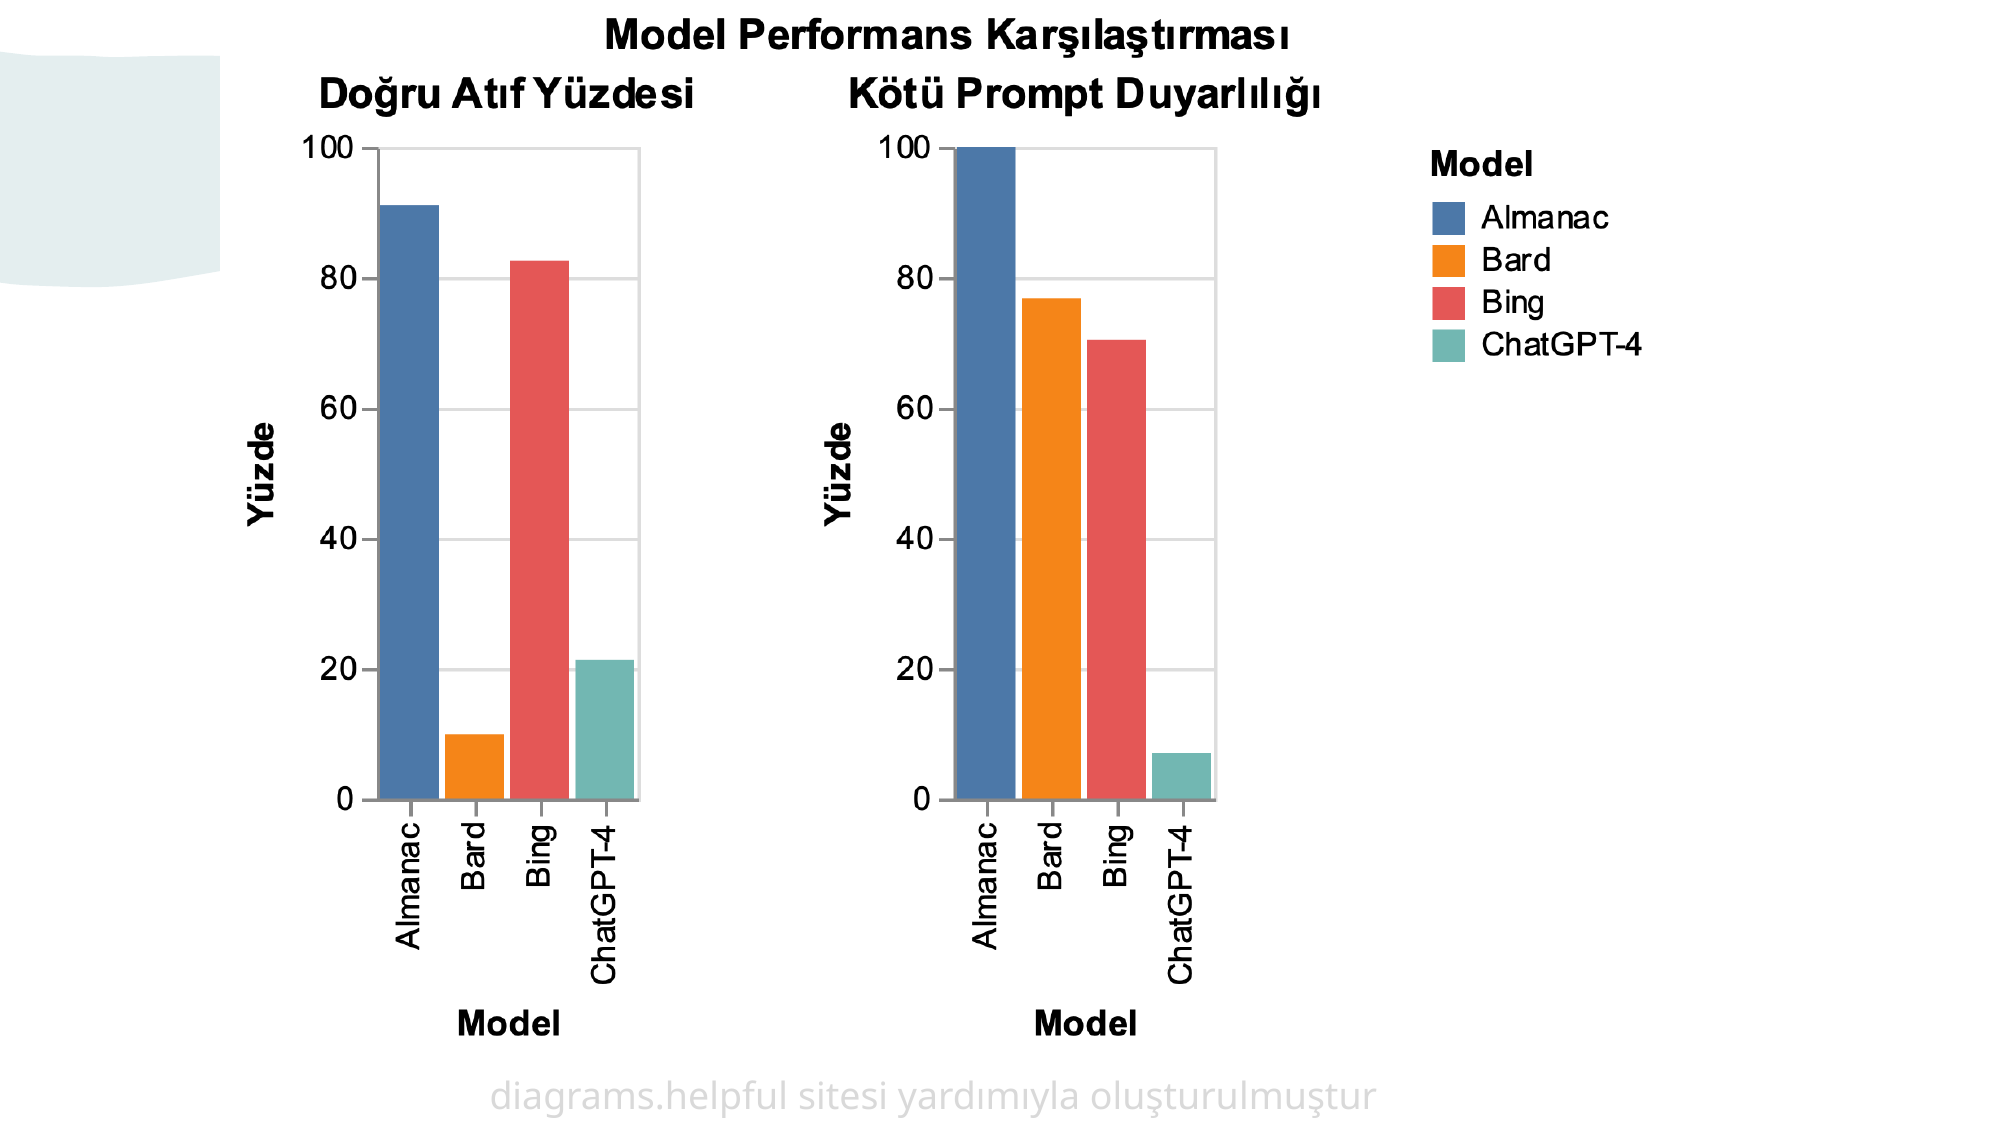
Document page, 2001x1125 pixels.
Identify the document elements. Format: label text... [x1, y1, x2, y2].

picture [220, 0, 1670, 1062]
text_box diagrams.helpful sitesi yardımıyla oluşturulmuştur [463, 1064, 1405, 1125]
